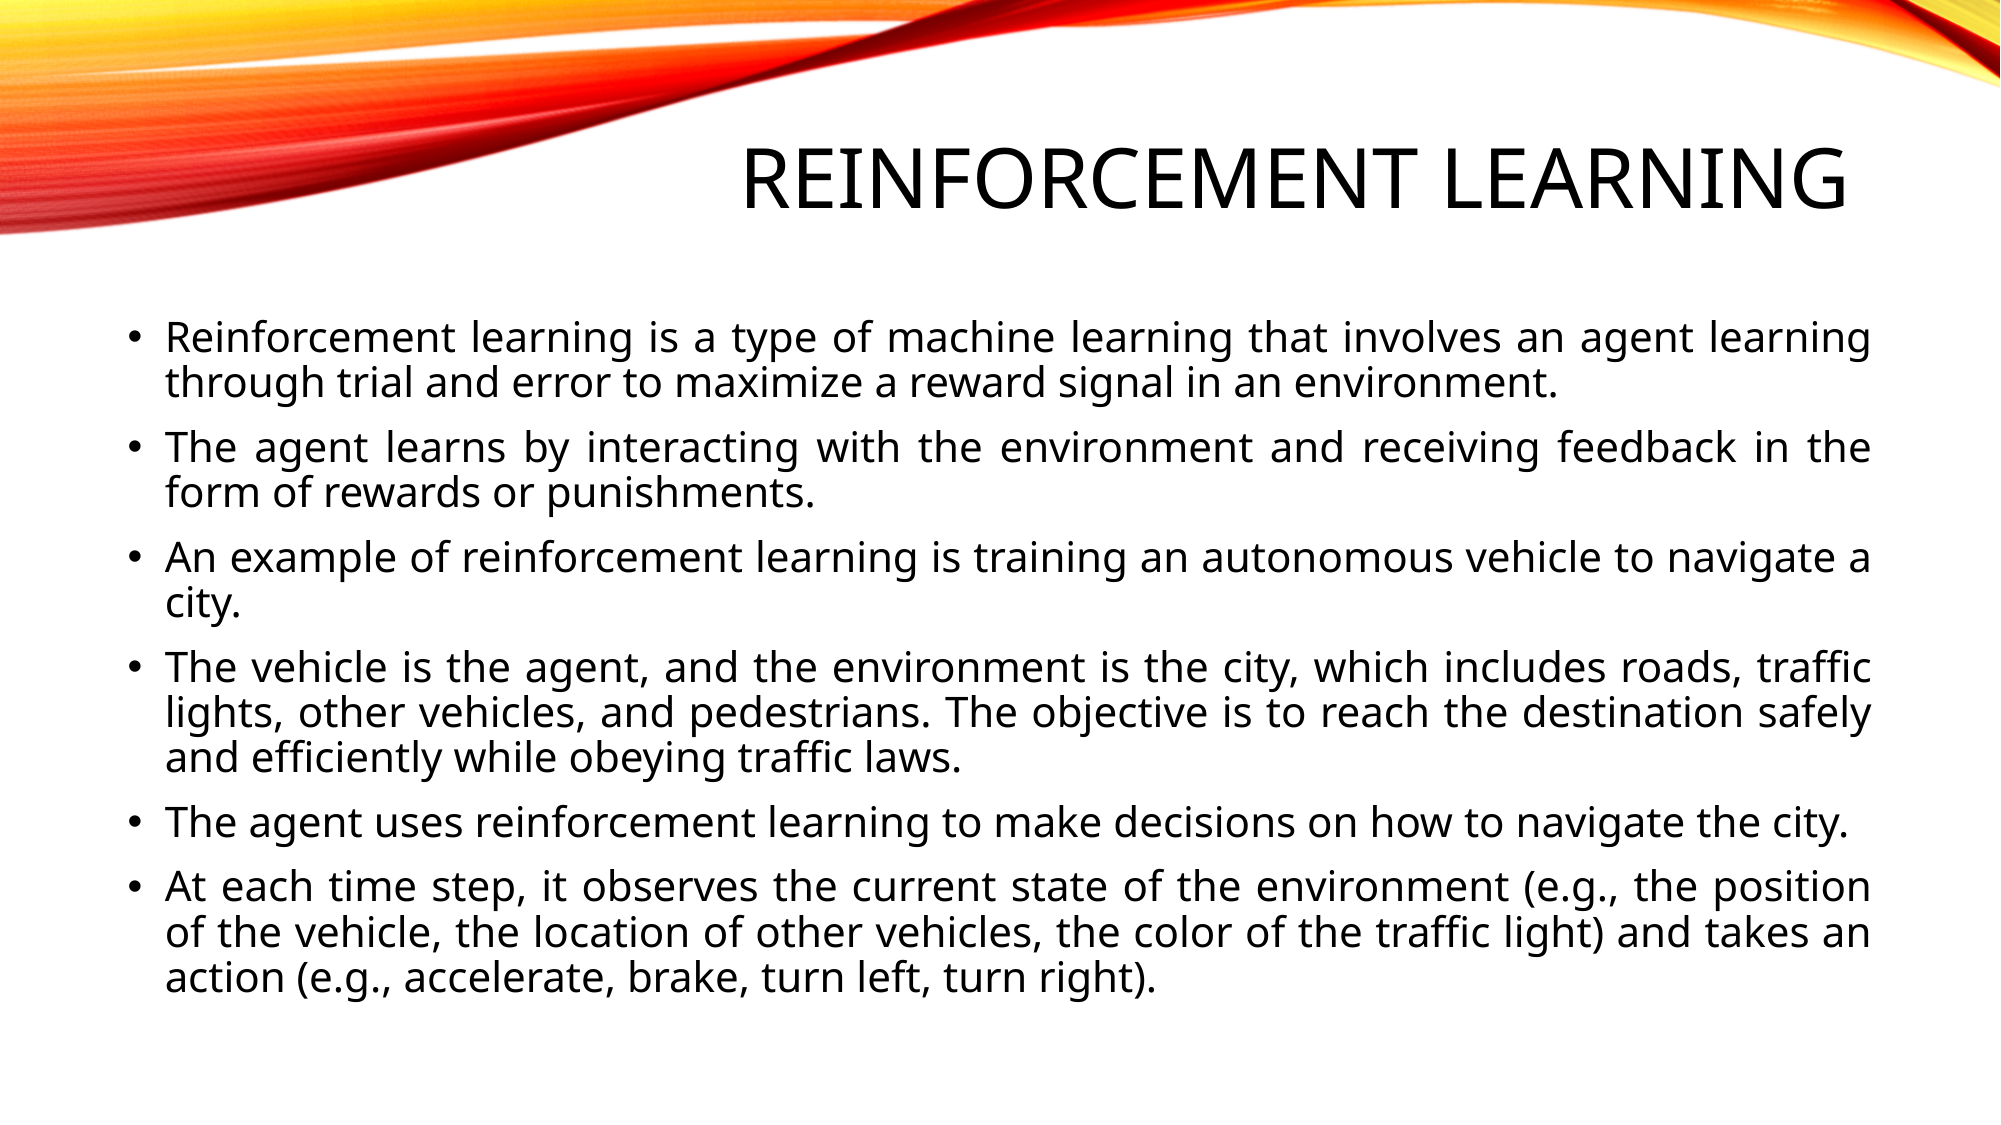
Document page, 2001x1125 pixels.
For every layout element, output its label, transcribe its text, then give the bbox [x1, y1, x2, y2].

list Reinforcement learning is a type of machine learning that involves an agent learning through trial and error to maximize a reward signal in an environment. The agent learns by interacting with the environment and receiving feedback in the form of rewards or punishments. An example of reinforcement learning is training an autonomous vehicle to navigate a city. The vehicle is the agent, and the environment is the city, which includes roads, traffic lights, other vehicles, and pedestrians. The objective is to reach the destination safely and efficiently while obeying traffic laws. The agent uses reinforcement learning to make decisions on how to navigate the city. At each time step, it observes the current state of the environment (e.g., the position of the vehicle, the location of other vehicles, the color of the traffic light) and takes an action (e.g., accelerate, brake, turn left, turn right). [112, 308, 1888, 1021]
title Reinforcement learning [474, 125, 1888, 308]
picture [0, 0, 2000, 237]
